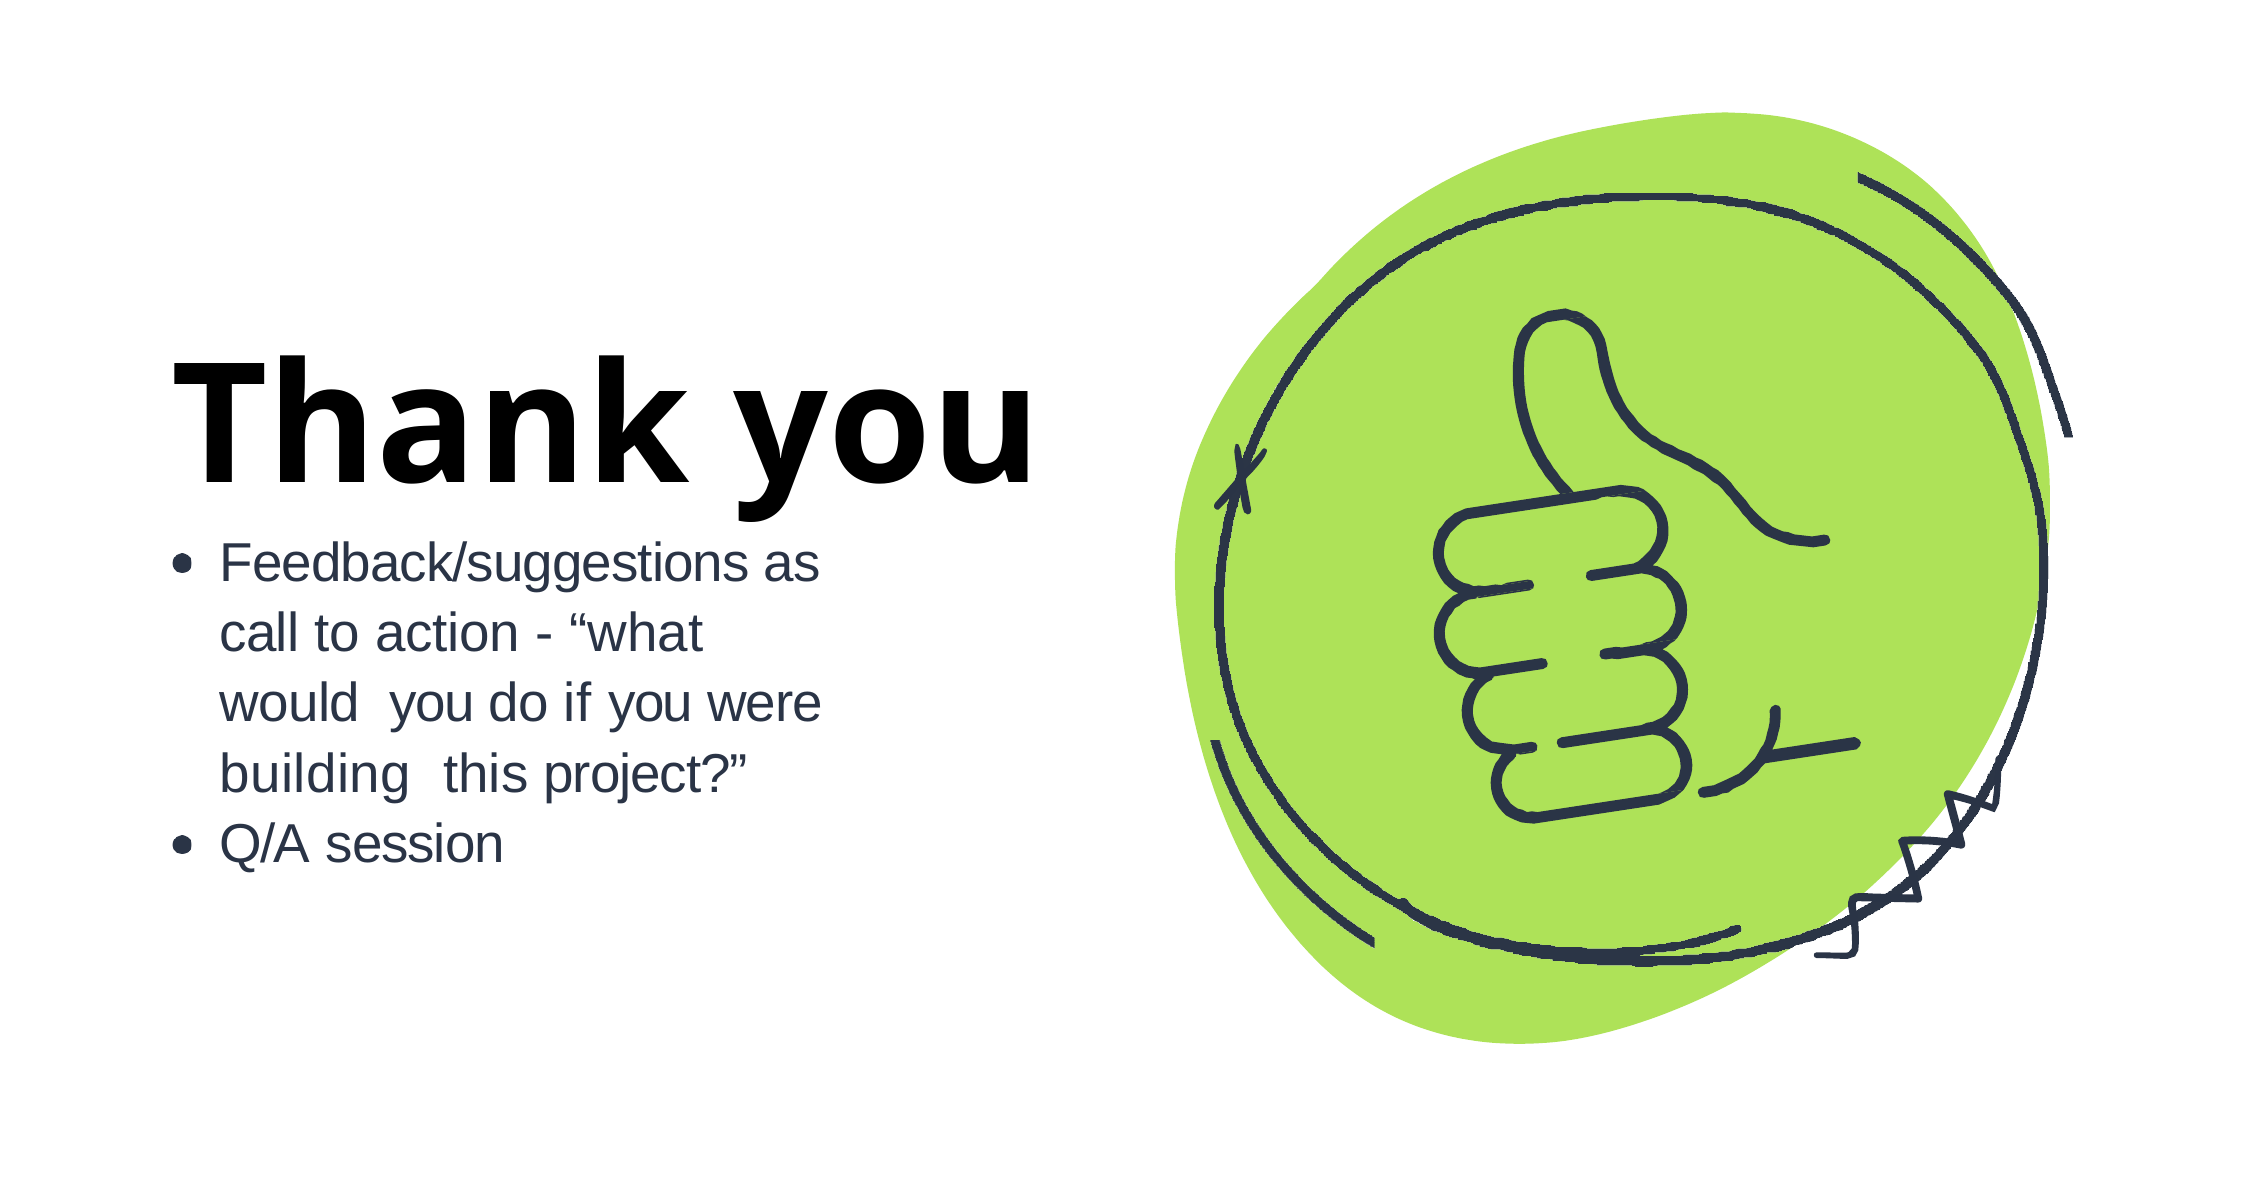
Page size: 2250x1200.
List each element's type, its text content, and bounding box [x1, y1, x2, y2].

text_box Feedback/suggestions as call to action - “what would you do if you were building this project?” Q/A session [218, 520, 847, 874]
text_box [172, 835, 192, 854]
title Thank you [169, 313, 1169, 517]
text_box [1174, 112, 2074, 1045]
text_box [172, 553, 192, 573]
